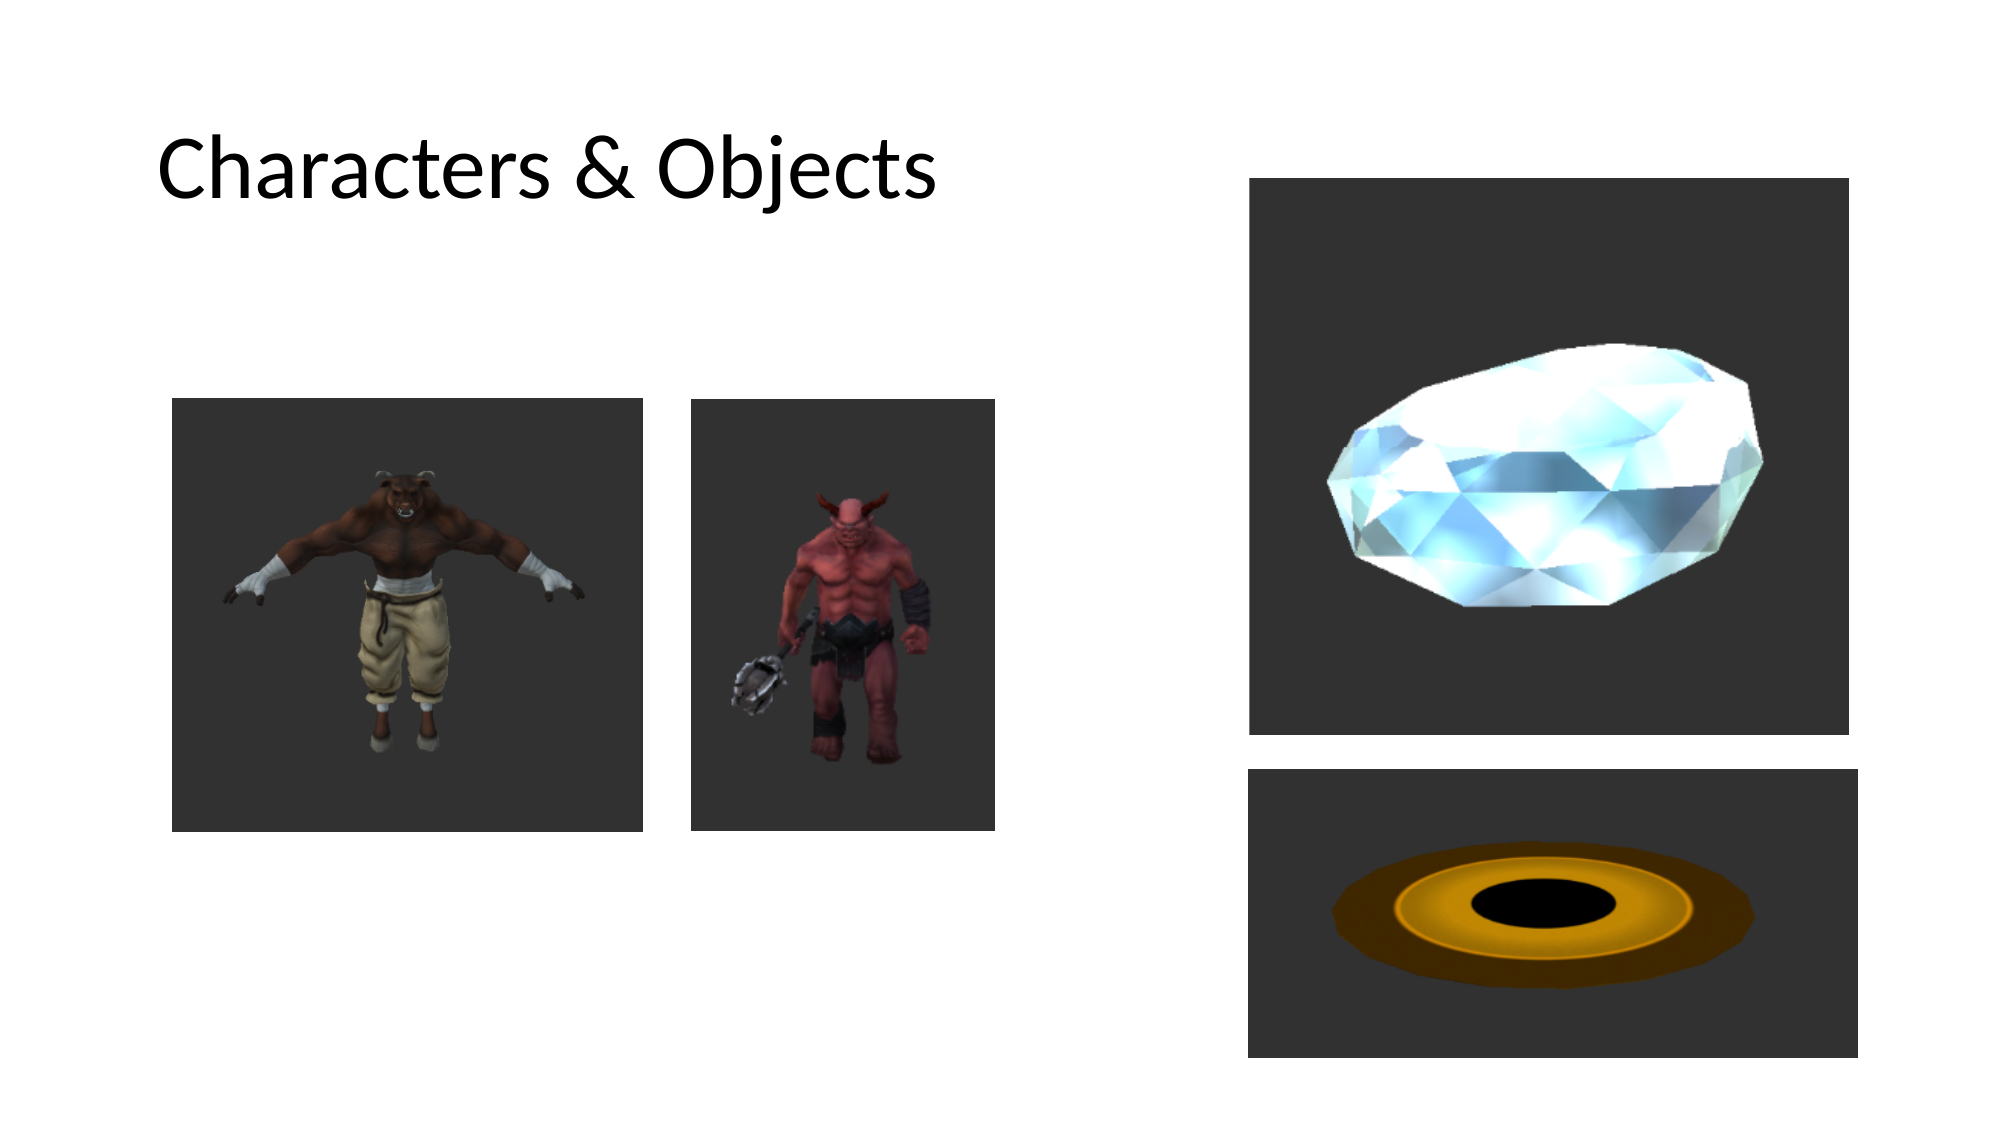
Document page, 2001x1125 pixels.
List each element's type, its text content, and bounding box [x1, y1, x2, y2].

picture [171, 398, 643, 832]
picture [1247, 177, 1849, 736]
title Characters & Objects [137, 59, 1863, 278]
picture [1247, 769, 1858, 1058]
picture [691, 399, 996, 832]
